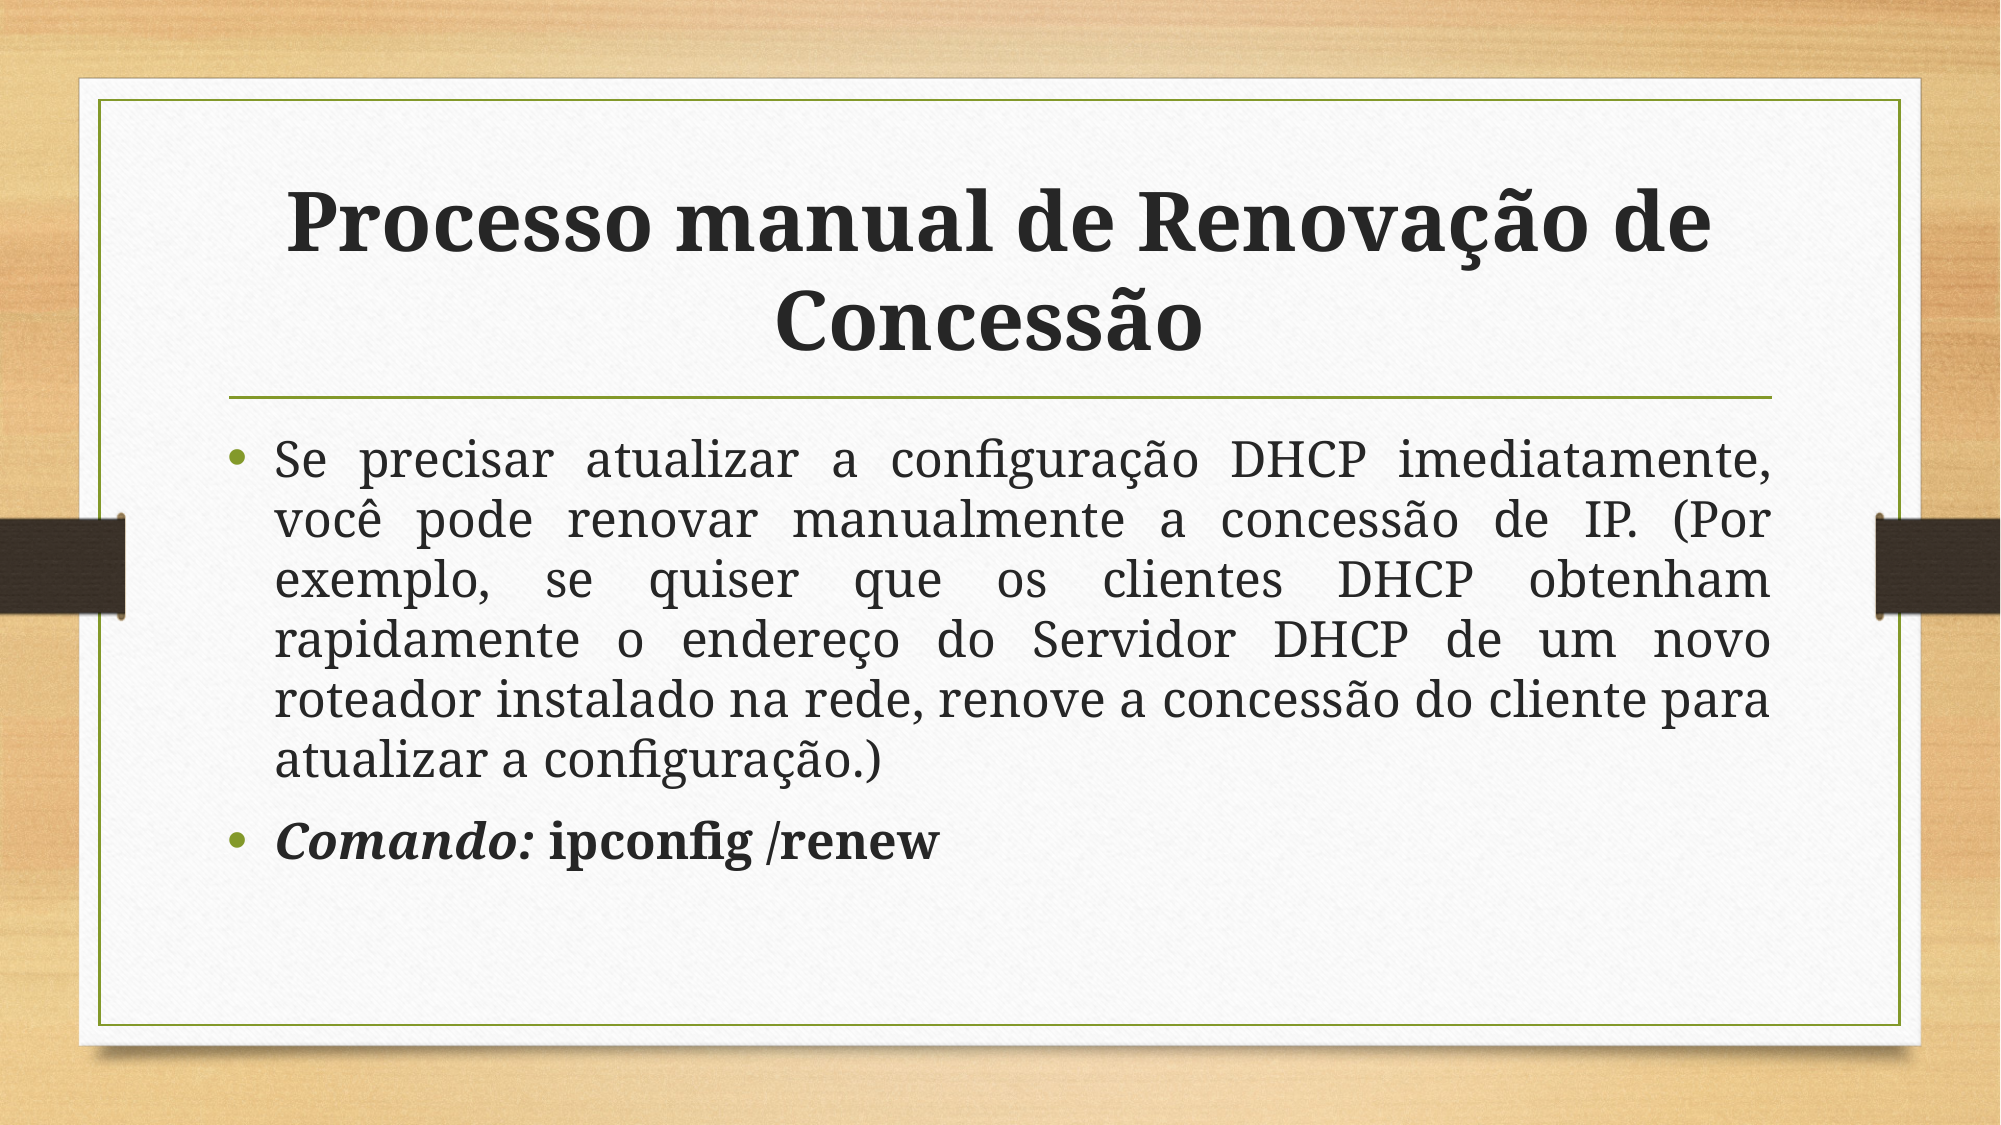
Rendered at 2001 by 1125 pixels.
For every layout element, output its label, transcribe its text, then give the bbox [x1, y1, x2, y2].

list Se precisar atualizar a configuração DHCP imediatamente, você pode renovar manualmente a concessão de IP. (Por exemplo, se quiser que os clientes DHCP obtenham rapidamente o endereço do Servidor DHCP de um novo roteador instalado na rede, renove a concessão do cliente para atualizar a configuração.) Comando: ipconfig /renew [212, 419, 1788, 964]
title Processo manual de Renovação de Concessão [212, 161, 1788, 375]
picture [0, 0, 2001, 1125]
